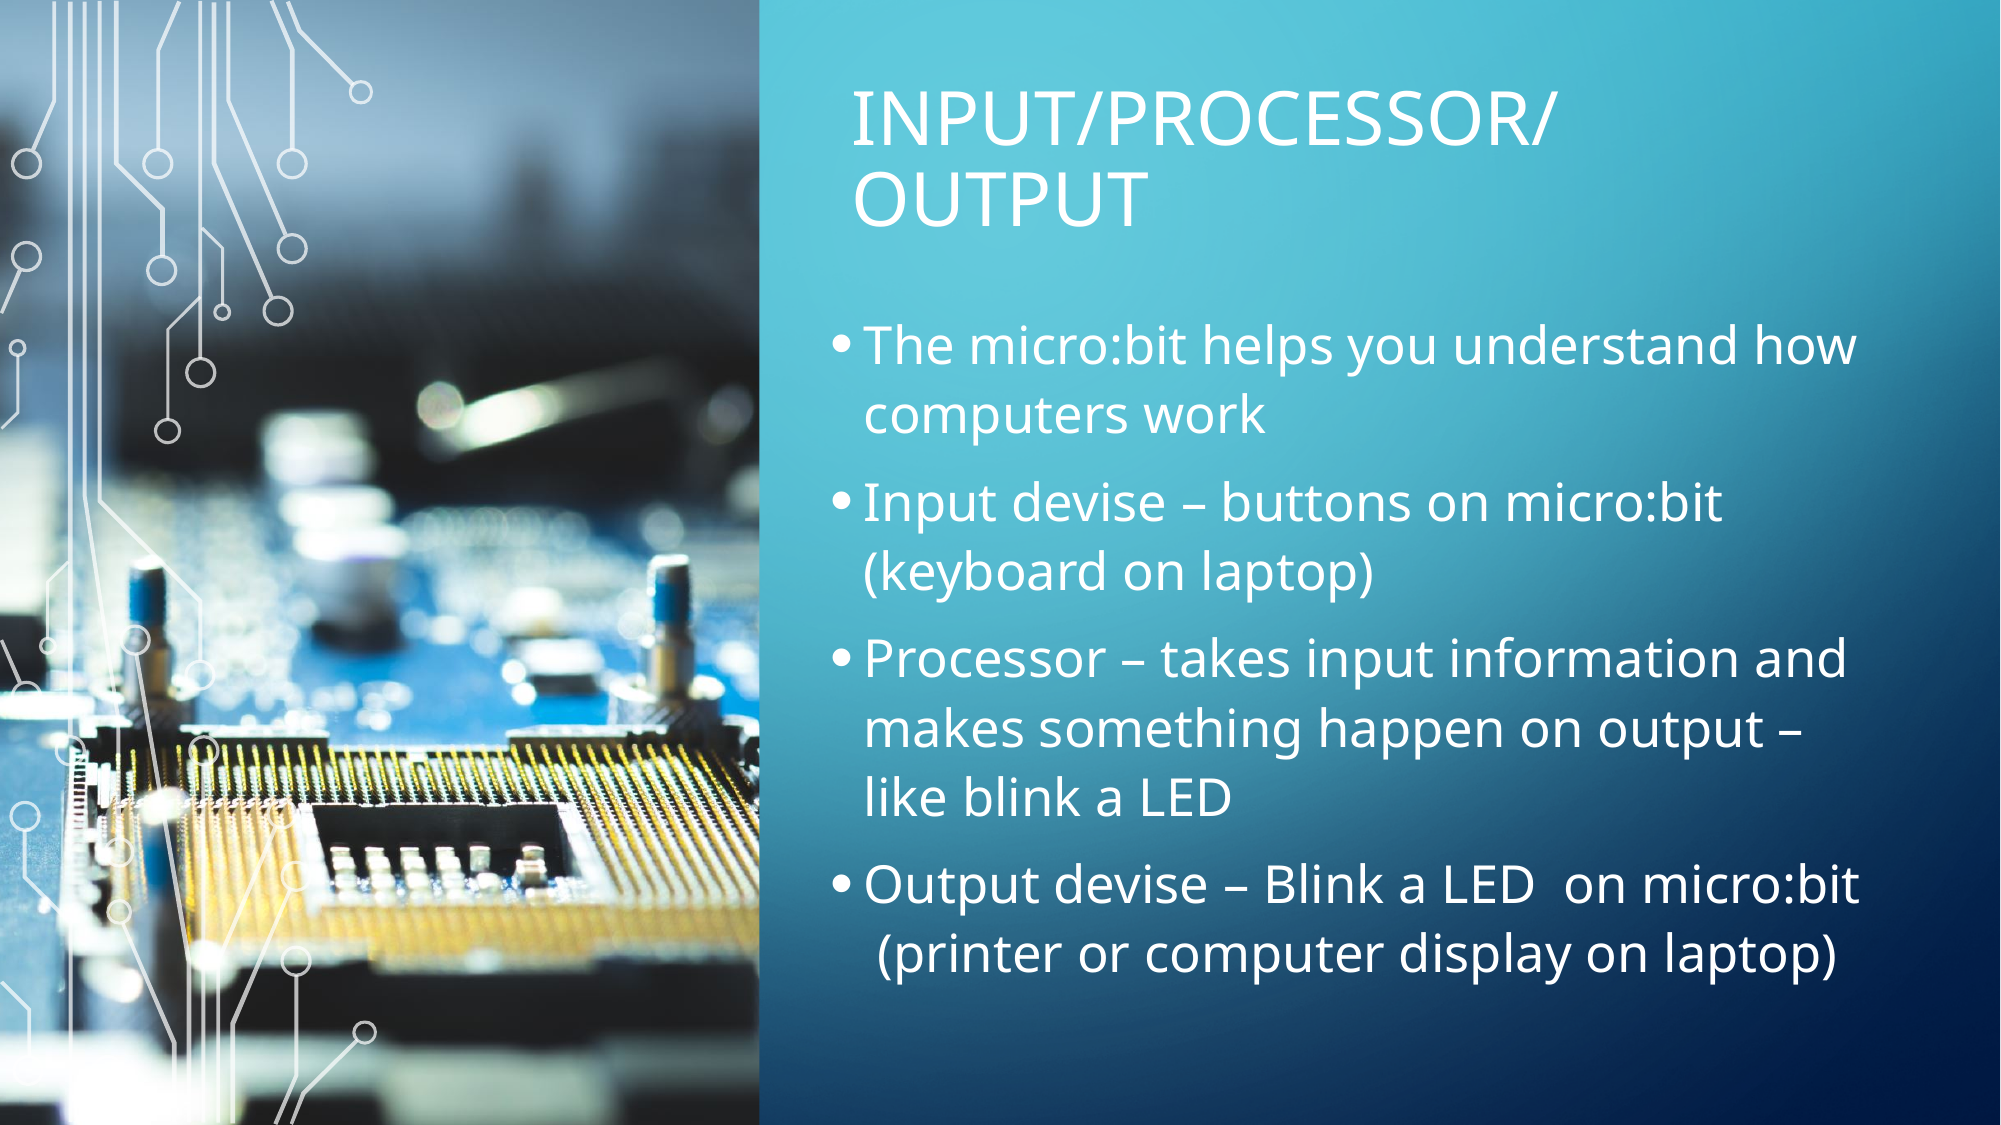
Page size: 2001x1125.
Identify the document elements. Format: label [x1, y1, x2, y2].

picture [379, 0, 760, 1125]
text_box [760, 0, 2000, 1125]
text_box [0, 0, 379, 1125]
